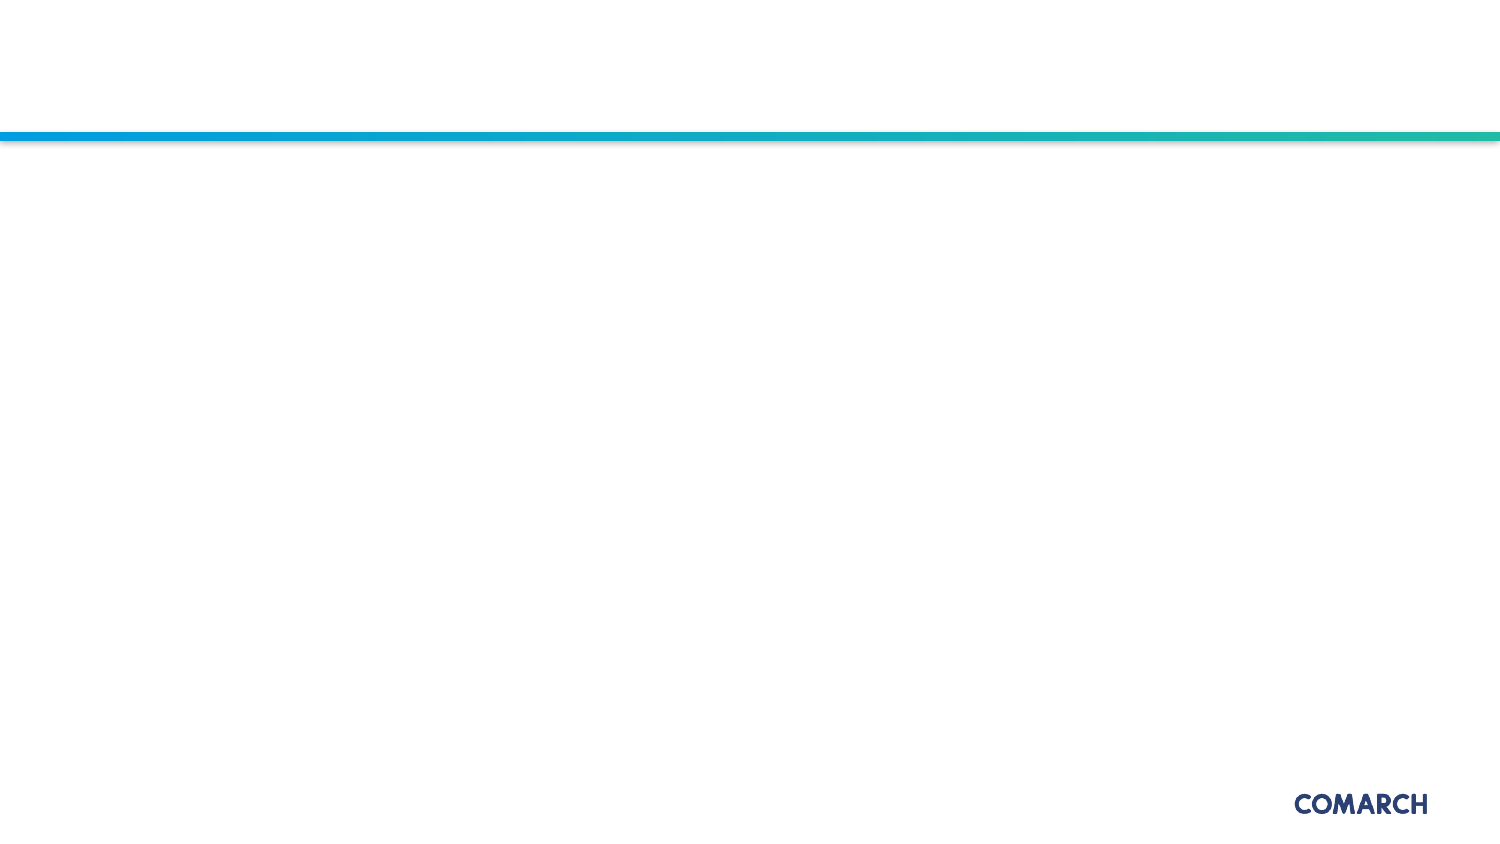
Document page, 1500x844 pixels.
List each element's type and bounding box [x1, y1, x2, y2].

picture [1294, 793, 1427, 814]
